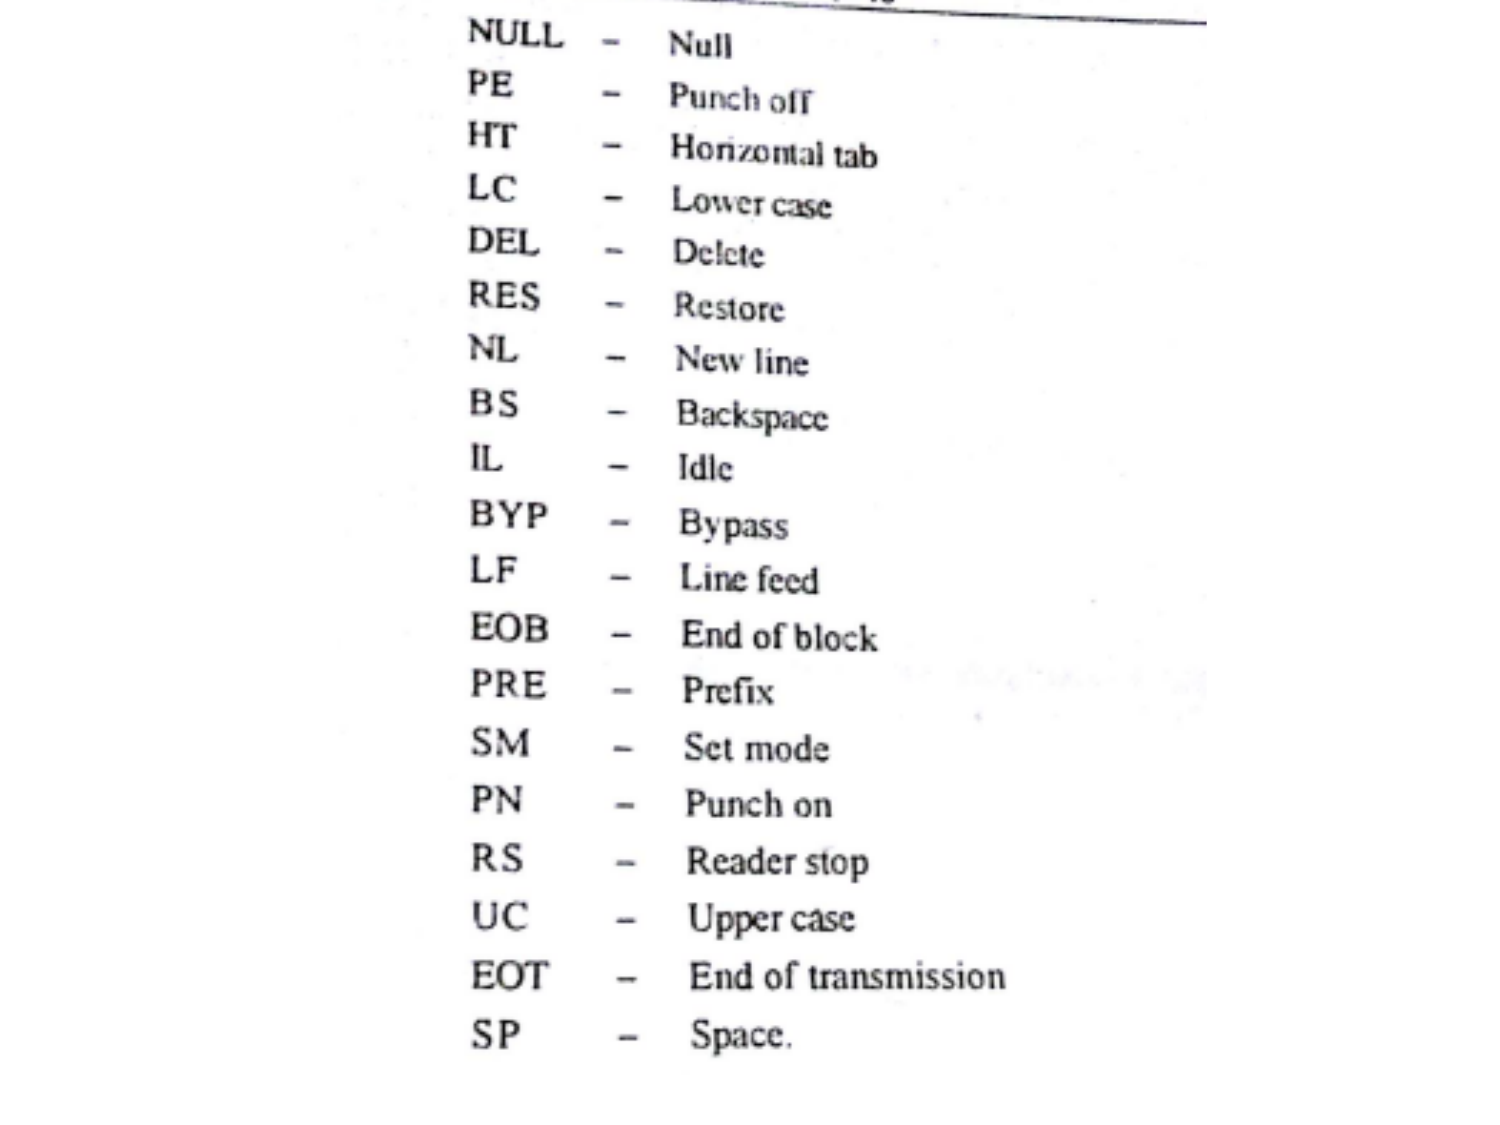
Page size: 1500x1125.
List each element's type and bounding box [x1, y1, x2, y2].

picture [337, 0, 1207, 1076]
